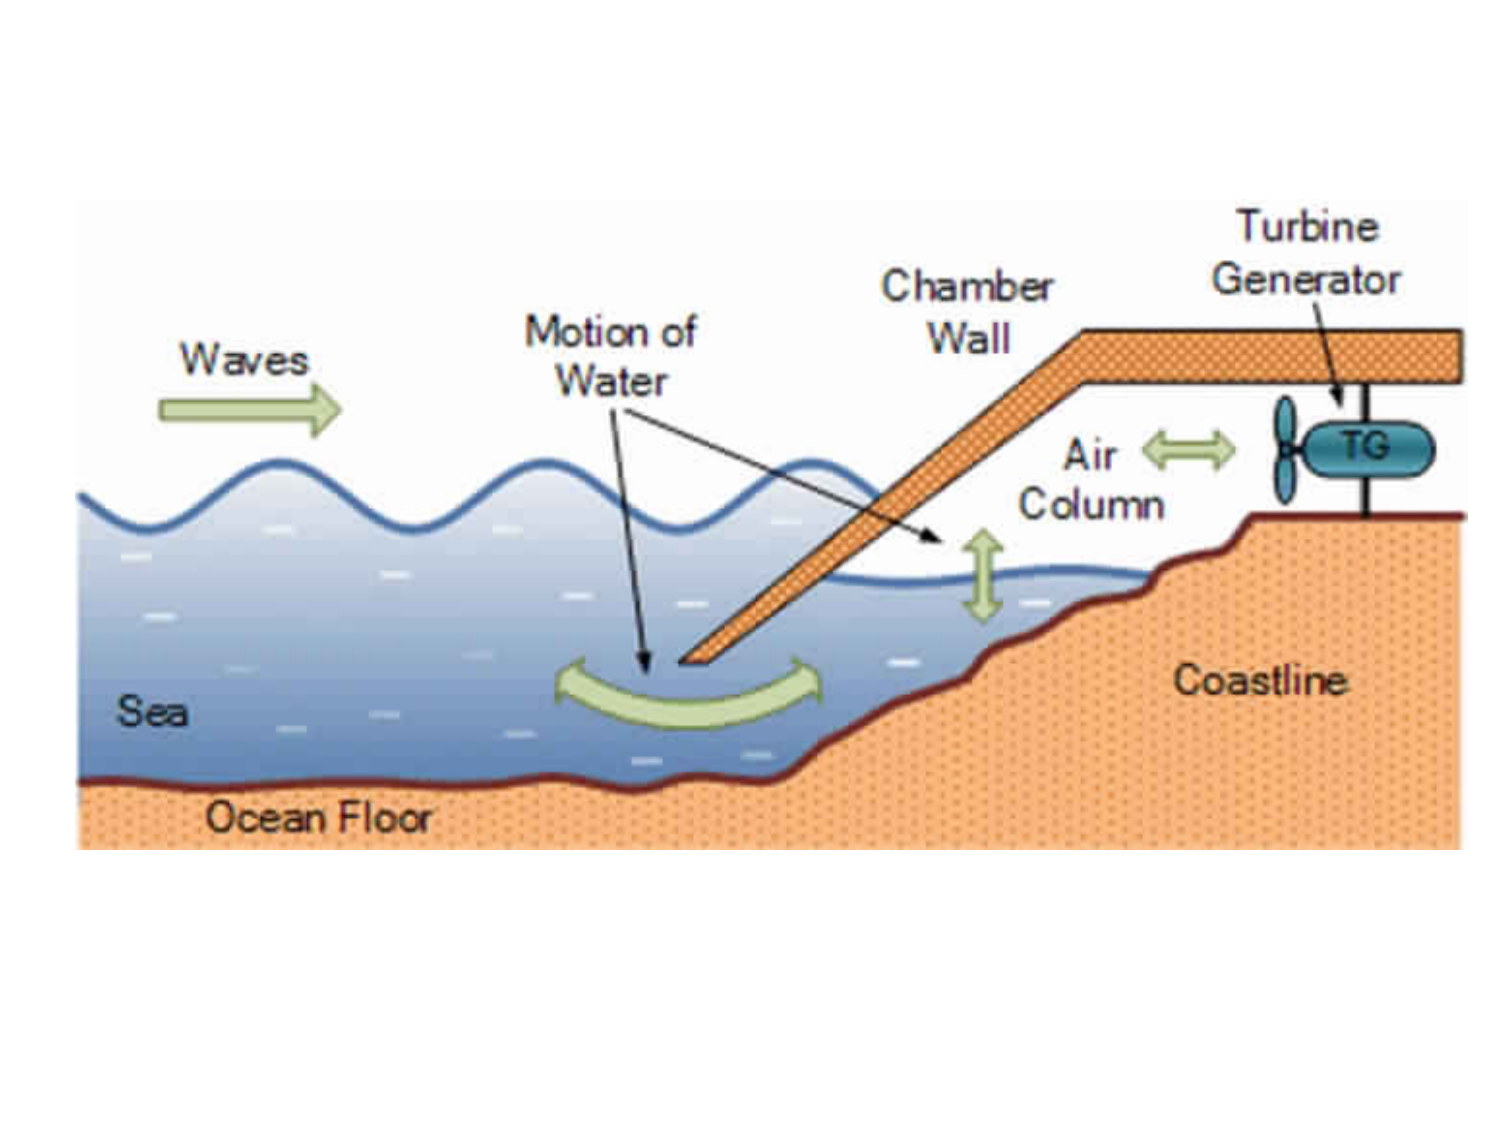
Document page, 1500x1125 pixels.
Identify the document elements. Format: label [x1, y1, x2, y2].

list [74, 199, 1469, 851]
